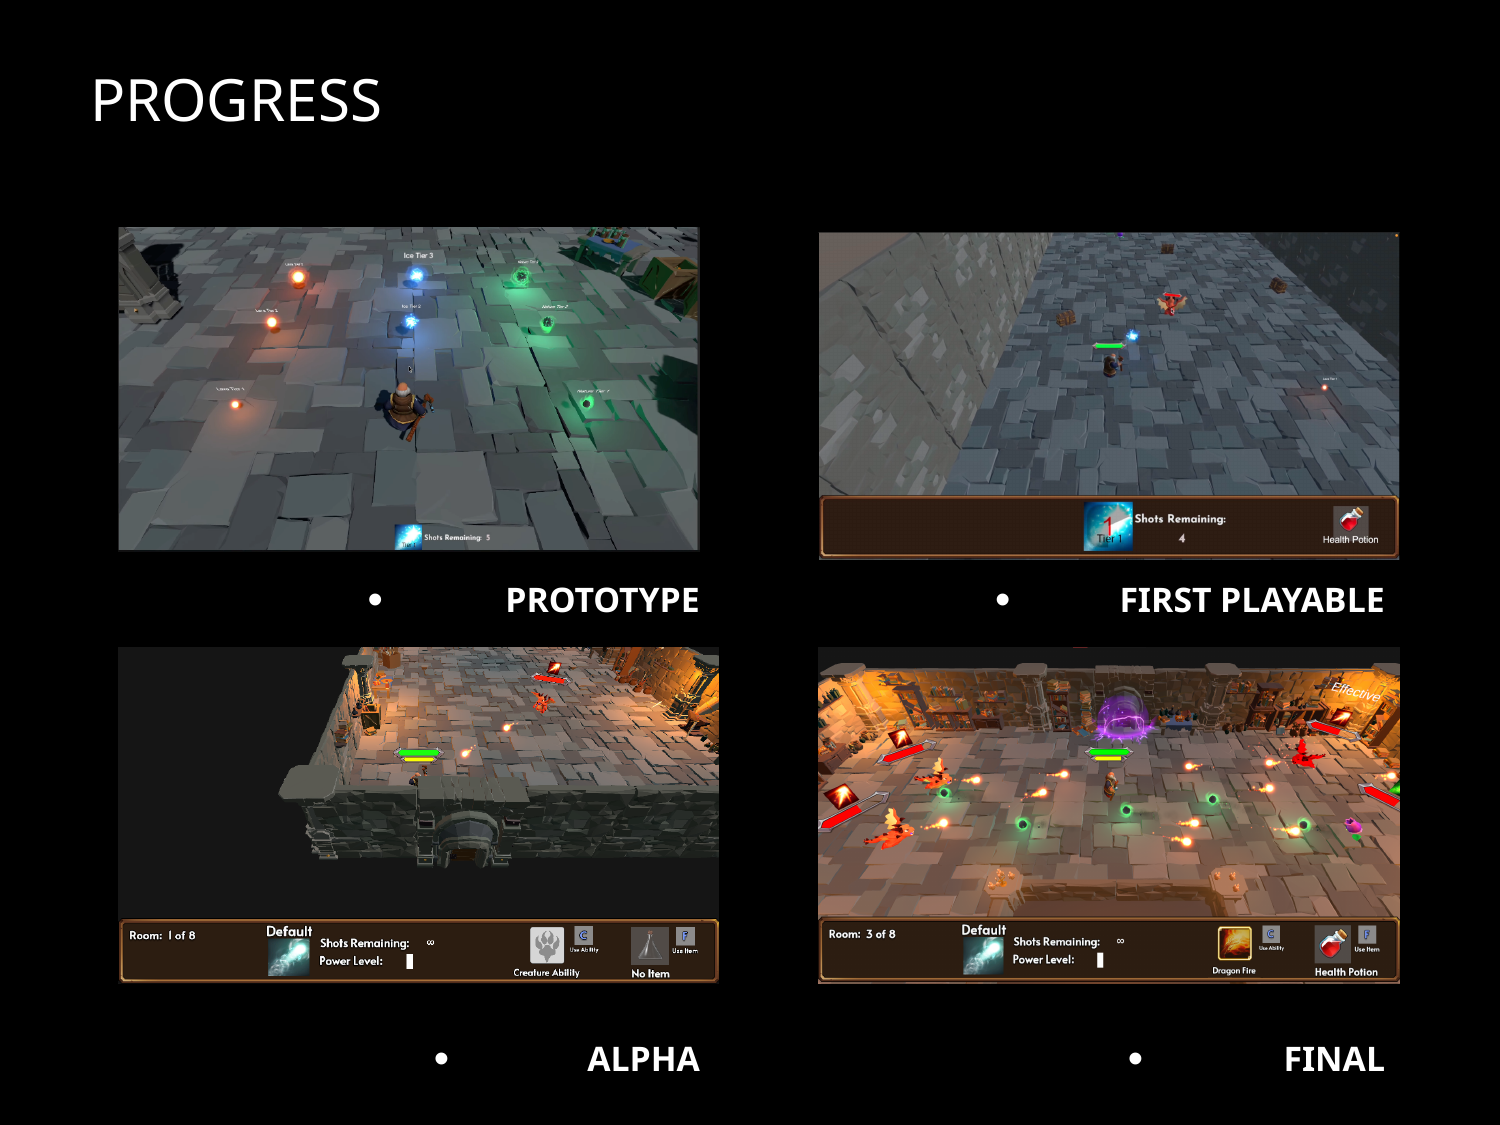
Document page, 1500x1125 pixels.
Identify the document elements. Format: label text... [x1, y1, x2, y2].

picture [817, 232, 1401, 560]
picture [118, 227, 701, 552]
picture [817, 647, 1401, 984]
title Progress [75, 4, 1425, 192]
list Prototype Alpha First Playable Final [0, 570, 1400, 1125]
picture [118, 647, 719, 984]
